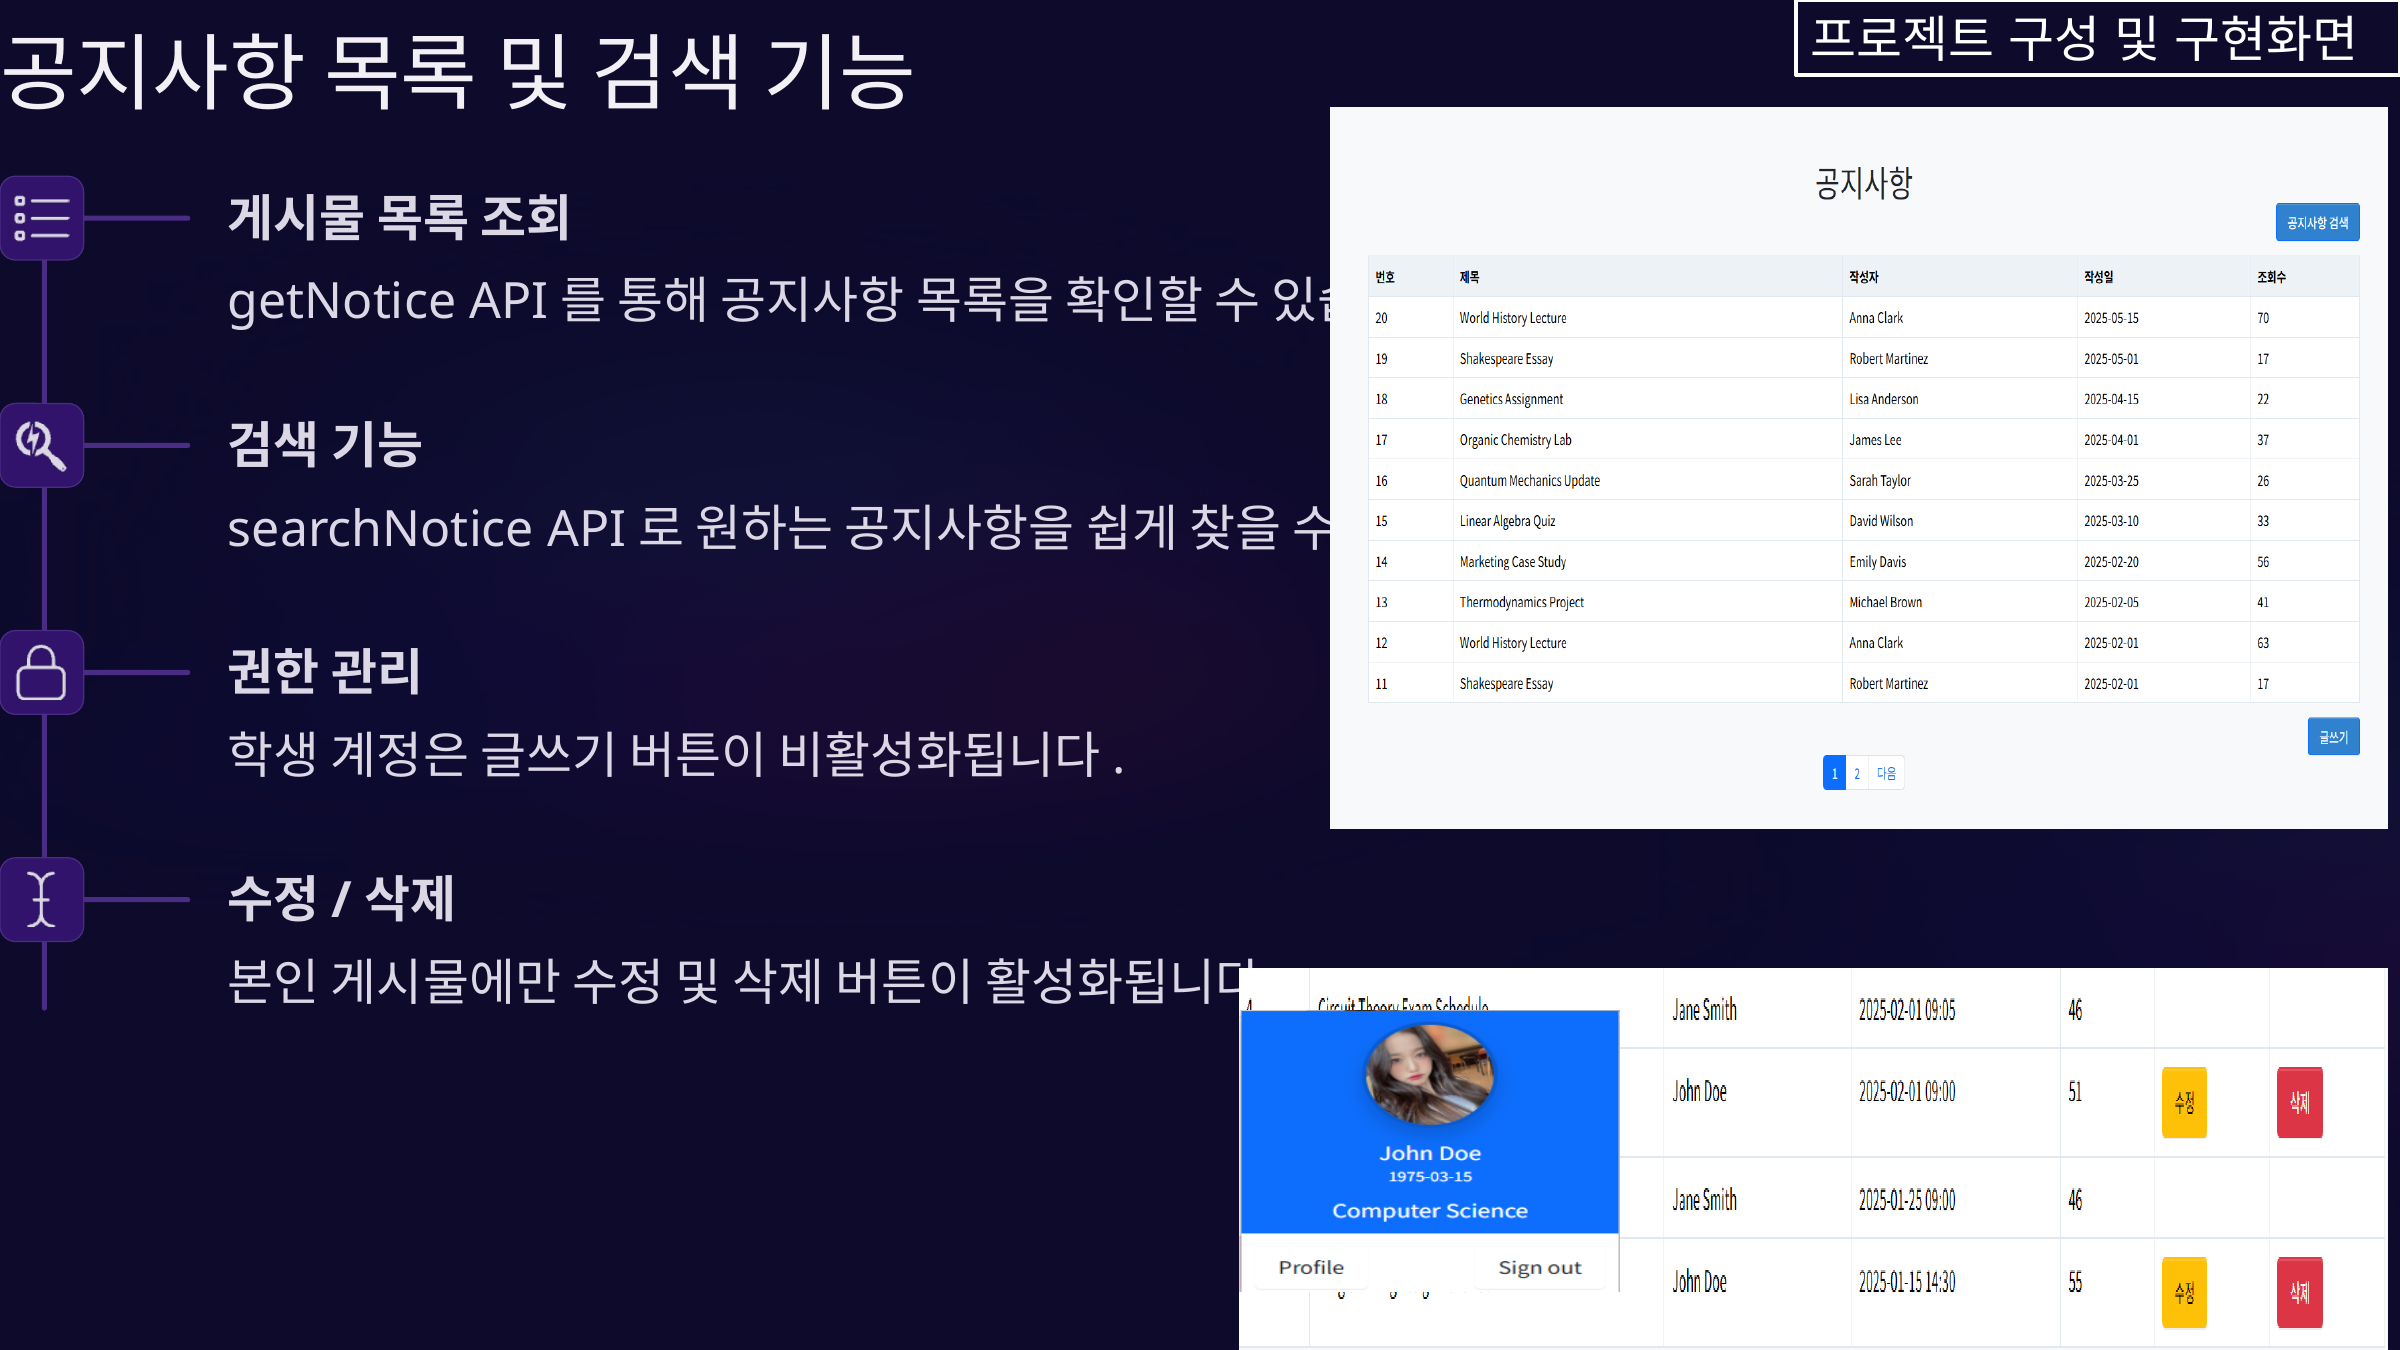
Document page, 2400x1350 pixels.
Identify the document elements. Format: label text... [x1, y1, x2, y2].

text_box 게시물 목록 조회 [227, 189, 693, 248]
text_box 프로젝트 구성 및 구현화면 [1795, 0, 2400, 75]
text_box [41, 488, 47, 630]
text_box [84, 215, 191, 221]
text_box 본인 게시물에만 수정 및 삭제 버튼이 활성화됩니다. [227, 950, 1240, 1011]
picture [13, 637, 70, 708]
text_box [84, 669, 191, 676]
text_box [0, 176, 84, 260]
text_box getNotice API를 통해 공지사항 목록을 확인할 수 있습니다. [227, 269, 1240, 329]
picture [13, 864, 70, 935]
text_box [0, 857, 84, 942]
text_box 공지사항 목록 및 검색 기능 [0, 4, 1039, 121]
text_box [84, 442, 191, 448]
text_box [41, 260, 47, 403]
picture [1239, 968, 2389, 1350]
text_box [0, 403, 84, 488]
text_box 수정/삭제 [227, 870, 693, 929]
text_box 학생 계정은 글쓰기 버튼이 비활성화됩니다. [227, 723, 1240, 784]
text_box 검색 기능 [227, 416, 693, 475]
text_box [0, 630, 84, 715]
picture [13, 410, 70, 481]
text_box [84, 897, 191, 903]
picture [1330, 107, 2388, 829]
text_box searchNotice API로 원하는 공지사항을 쉽게 찾을 수 있습니다. [227, 496, 1240, 557]
text_box 권한 관리 [227, 643, 693, 702]
text_box [41, 715, 47, 857]
text_box [41, 942, 47, 1011]
picture [13, 183, 70, 254]
